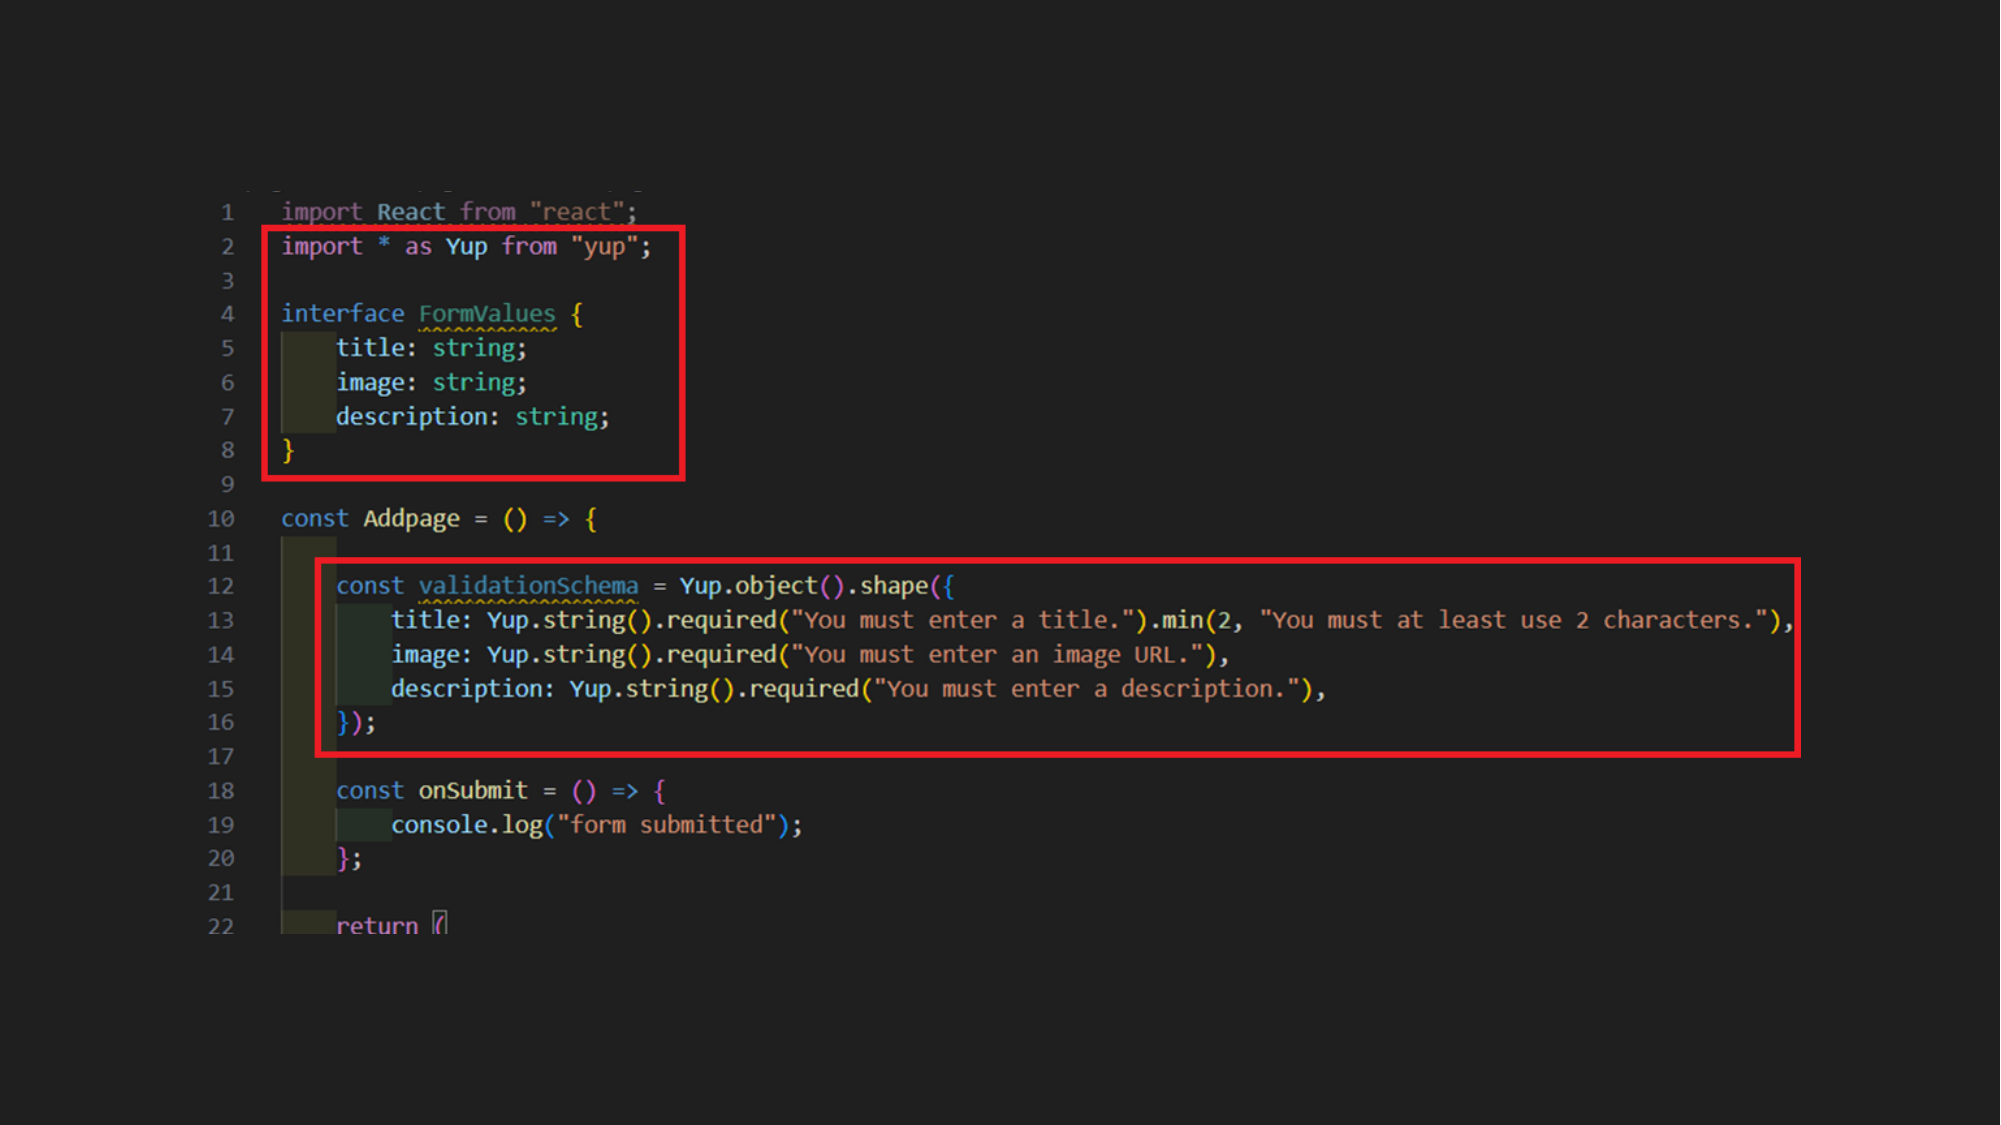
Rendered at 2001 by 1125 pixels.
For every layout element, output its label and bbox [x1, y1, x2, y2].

picture [199, 191, 1801, 934]
